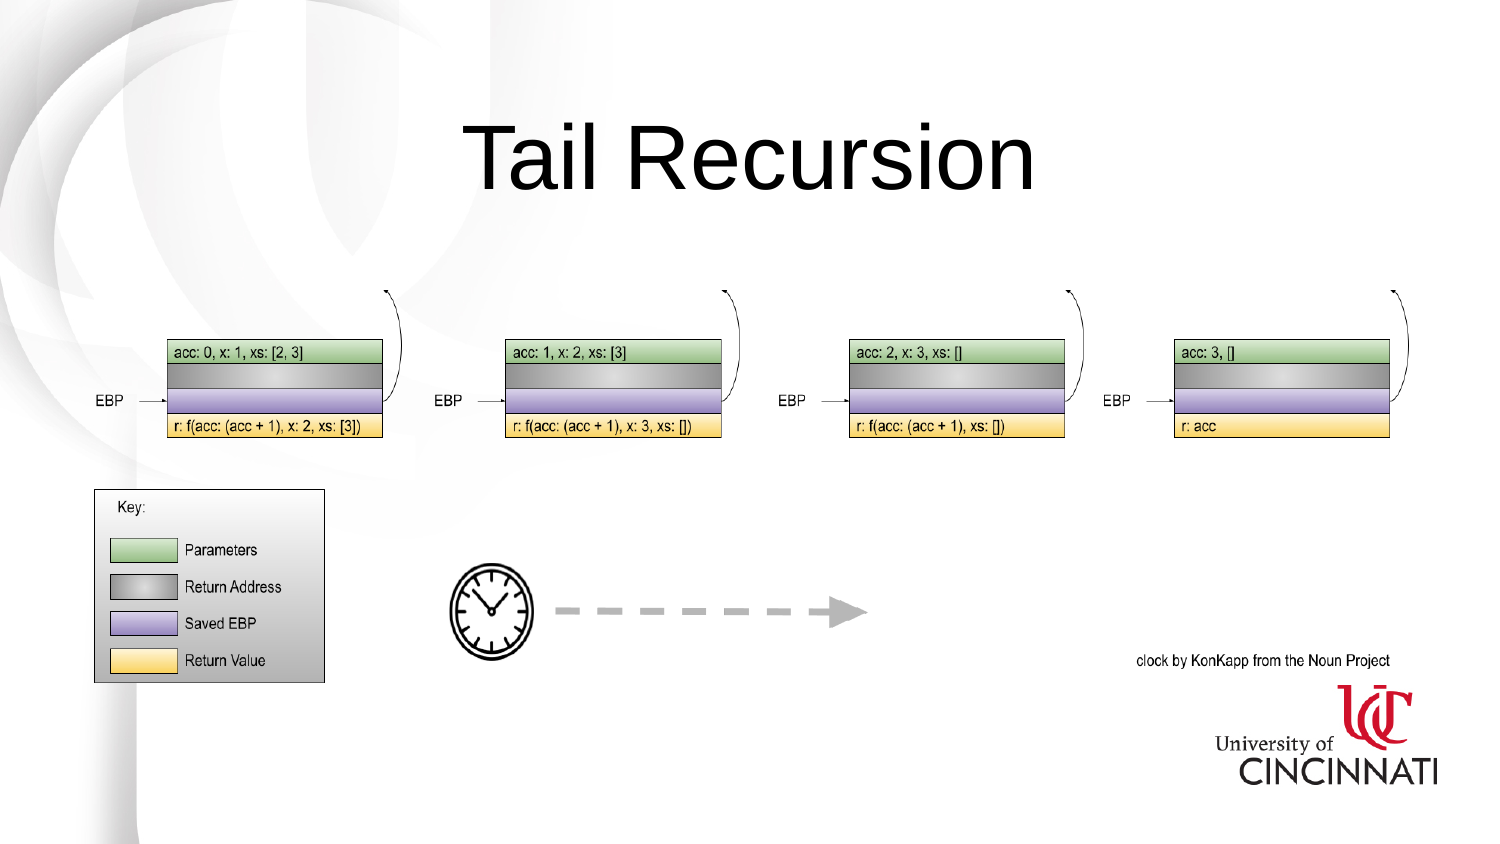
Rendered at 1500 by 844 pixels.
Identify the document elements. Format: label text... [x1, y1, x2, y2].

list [74, 272, 1449, 696]
title Tail Recursion [75, 82, 1425, 224]
picture [0, 0, 1500, 844]
